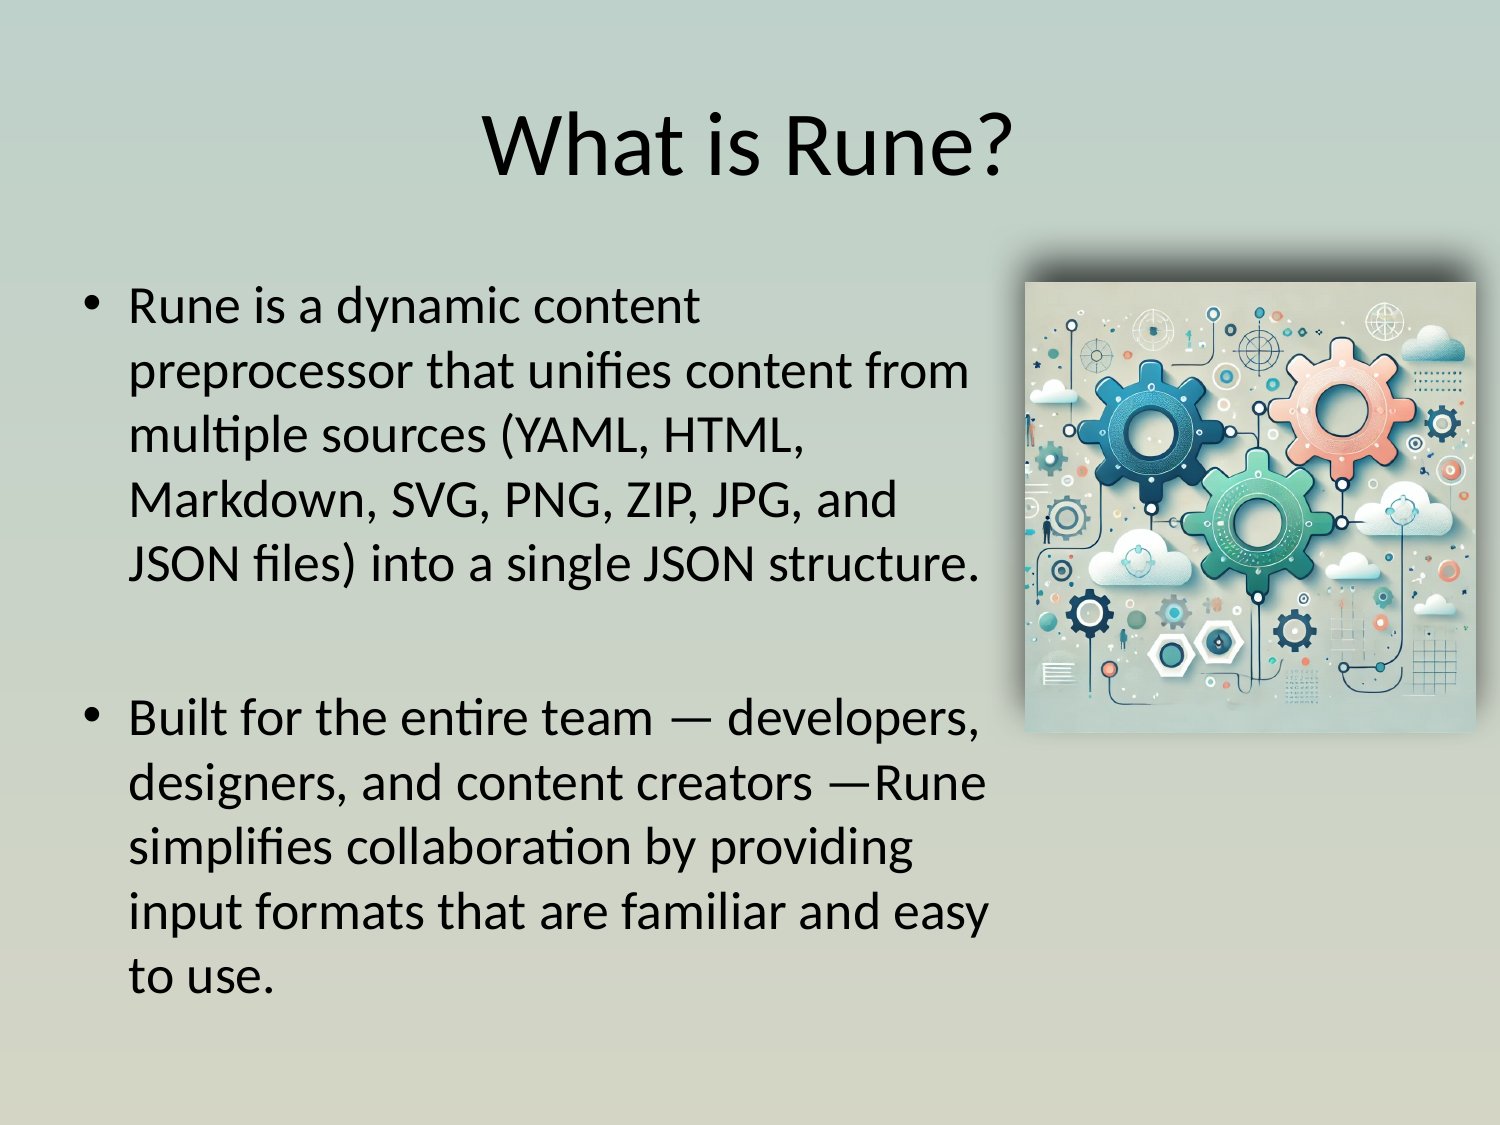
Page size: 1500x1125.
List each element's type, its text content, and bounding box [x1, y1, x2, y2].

title What is Rune? [74, 44, 1426, 234]
list Rune is a dynamic content preprocessor that unifies content from multiple sources (YAML, HTML, Markdown, SVG, PNG, ZIP, JPG, and JSON files) into a single JSON structure. Built for the entire team — developers, designers, and content creators —Rune simplifies collaboration by providing input formats that are familiar and easy to use. [74, 261, 1001, 1006]
picture [1025, 282, 1476, 733]
